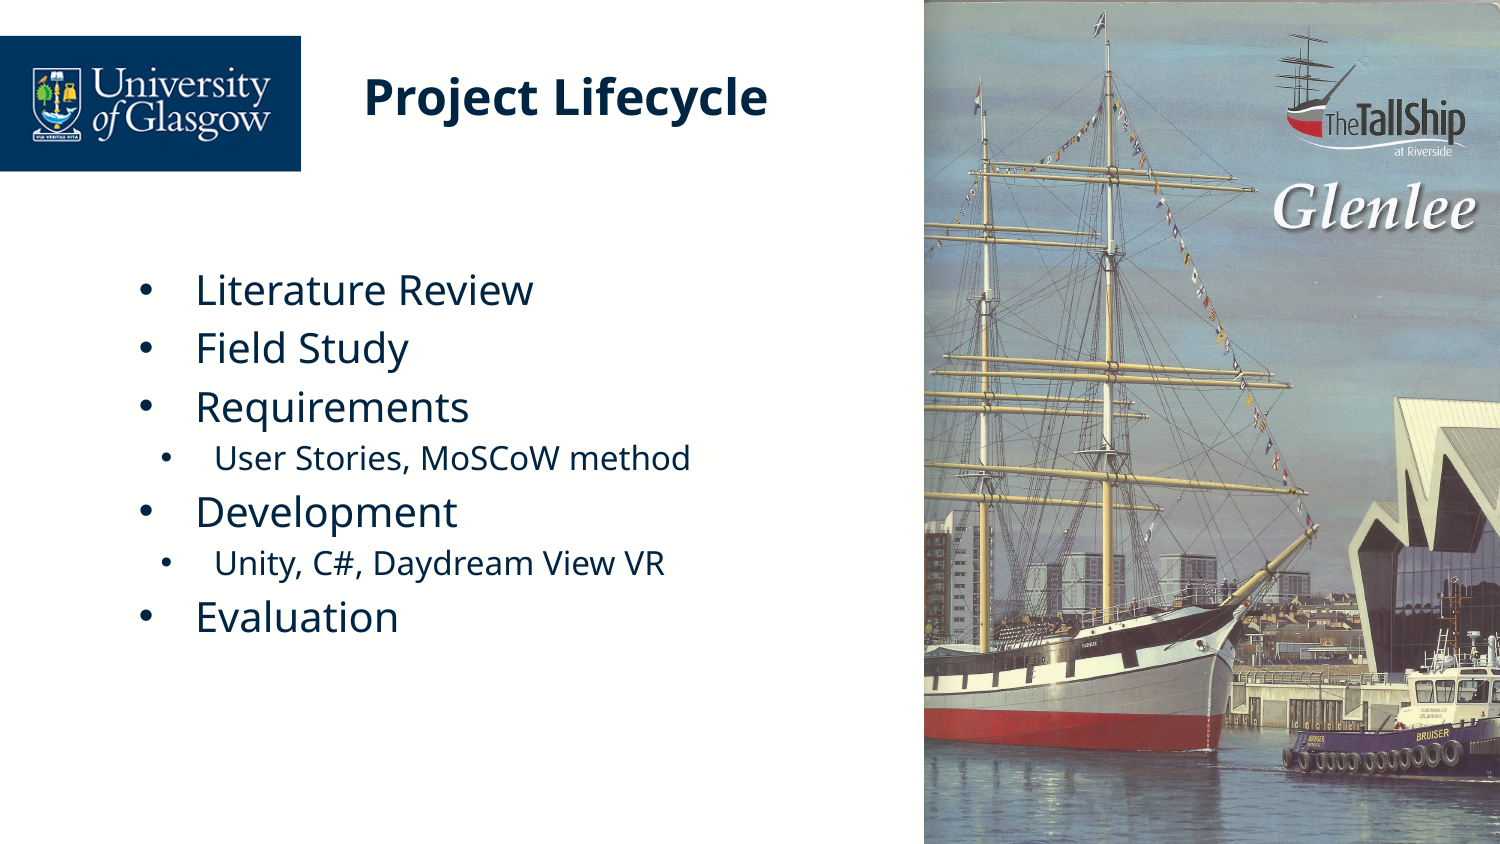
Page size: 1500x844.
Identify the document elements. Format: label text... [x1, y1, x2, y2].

picture [0, 0, 1500, 844]
list Literature Review Field Study Requirements User Stories, MoSCoW method Development Unity, C#, Daydream View VR Evaluation [123, 256, 857, 670]
